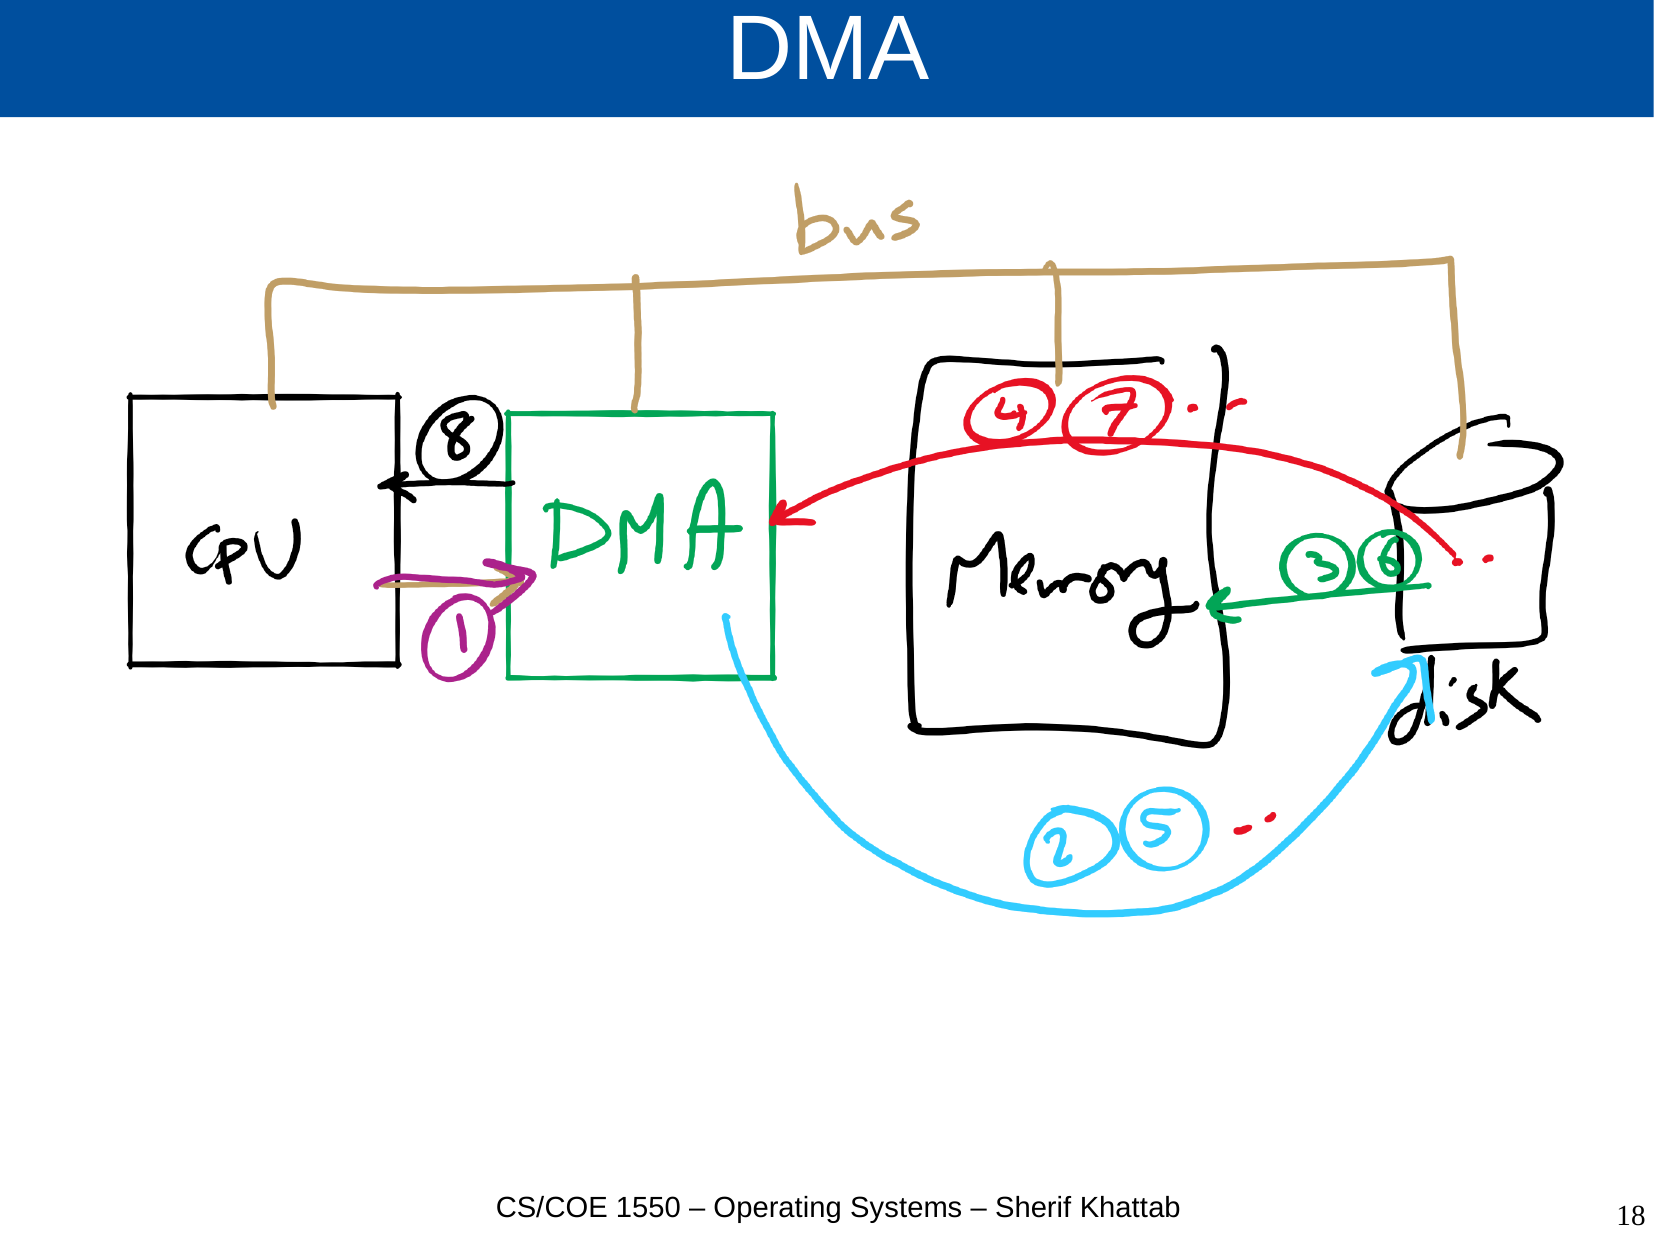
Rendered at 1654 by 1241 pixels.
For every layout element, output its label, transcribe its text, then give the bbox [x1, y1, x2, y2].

title DMA [0, 0, 1654, 118]
picture [101, 164, 1582, 1152]
slide_number 18 [1265, 1198, 1647, 1241]
footer CS/COE 1550 – Operating Systems – Sherif Khattab [460, 1190, 1217, 1241]
